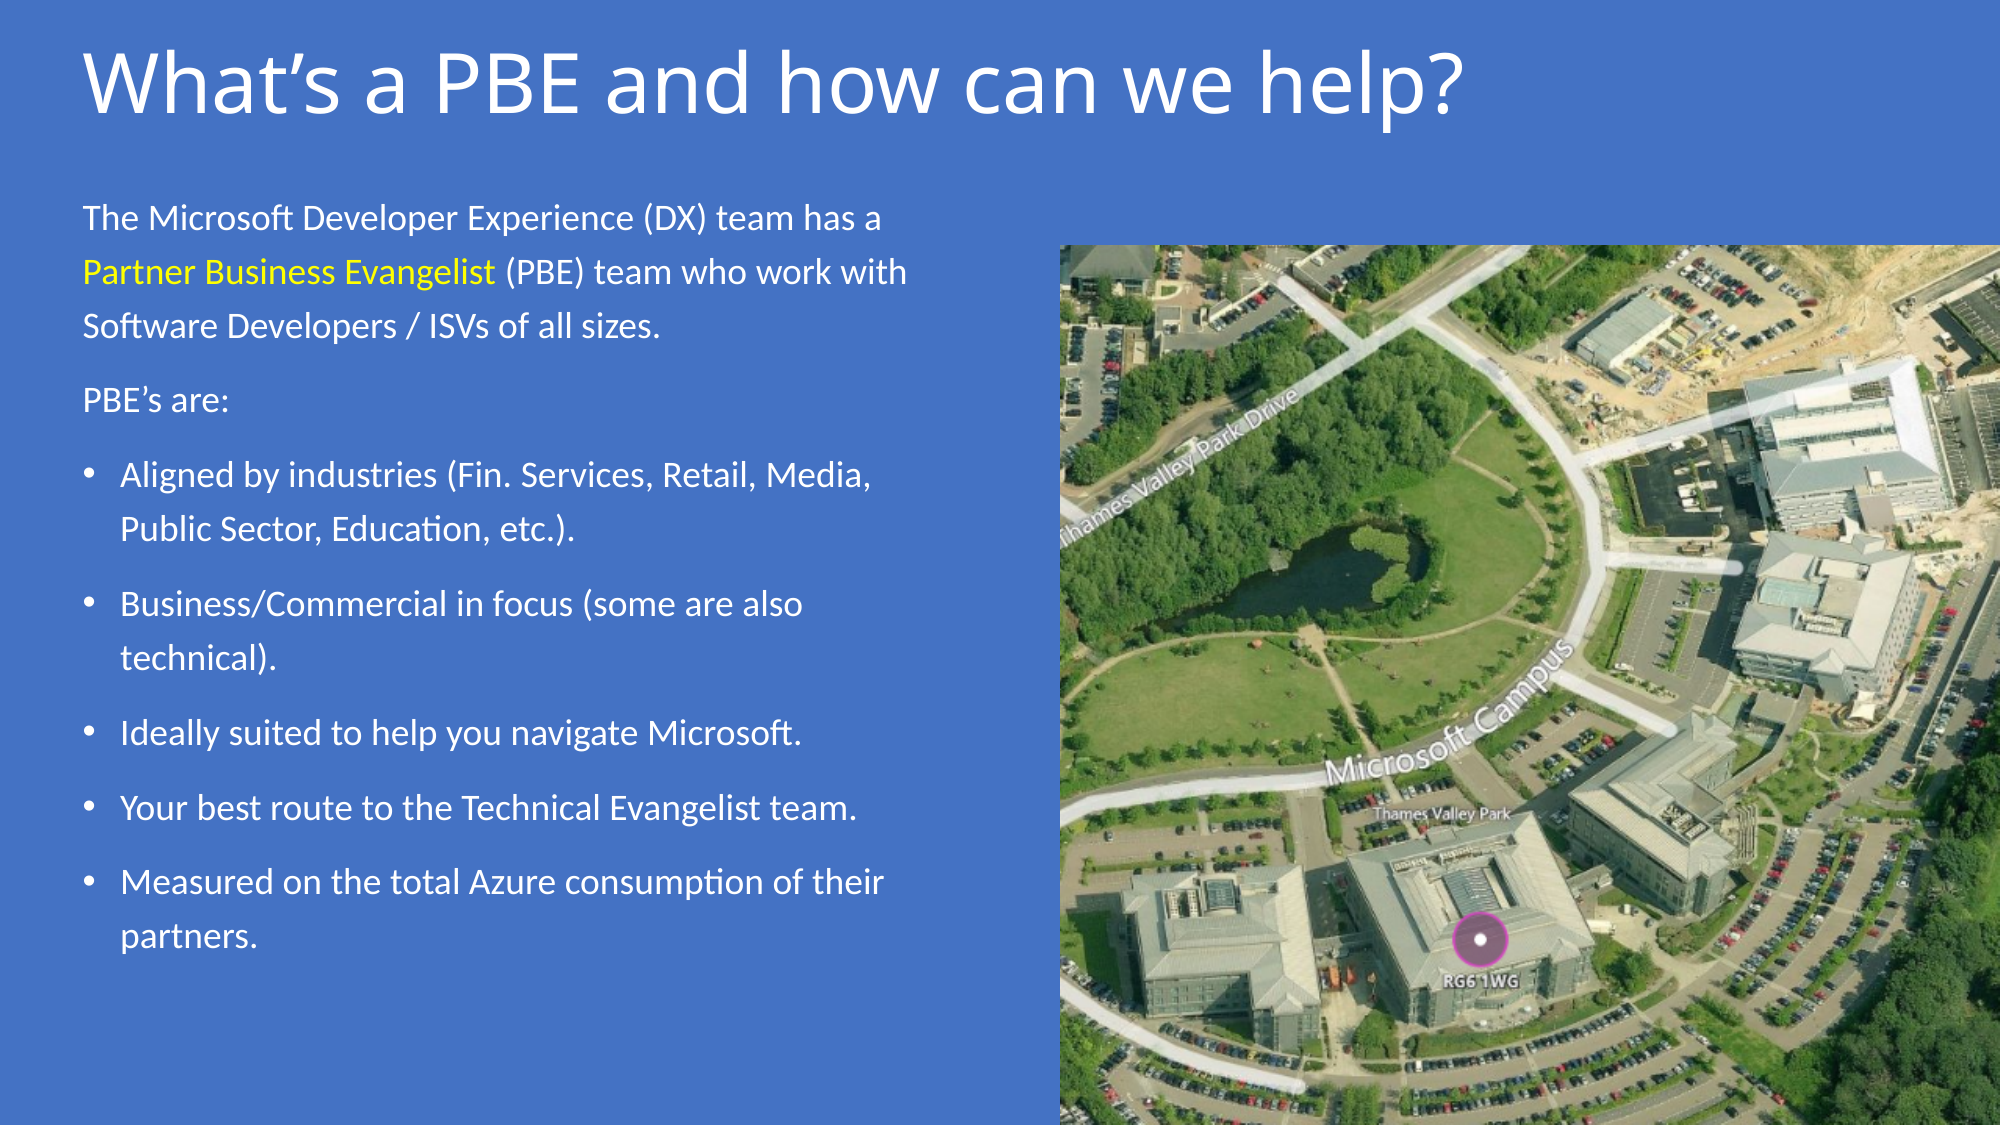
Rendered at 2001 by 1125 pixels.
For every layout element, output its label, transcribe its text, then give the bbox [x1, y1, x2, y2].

picture [1060, 245, 2000, 1125]
title What’s a PBE and how can we help? [67, 27, 1793, 246]
list The Microsoft Developer Experience (DX) team has a Partner Business Evangelist (PBE) team who work with Software Developers / ISVs of all sizes. PBE’s are: Aligned by industries (Fin. Services, Retail, Media, Public Sector, Education, etc.). Business/Commercial in focus (some are also technical). Ideally suited to help you navigate Microsoft. Your best route to the Technical Evangelist team. Measured on the total Azure consumption of their partners. [67, 176, 955, 1035]
